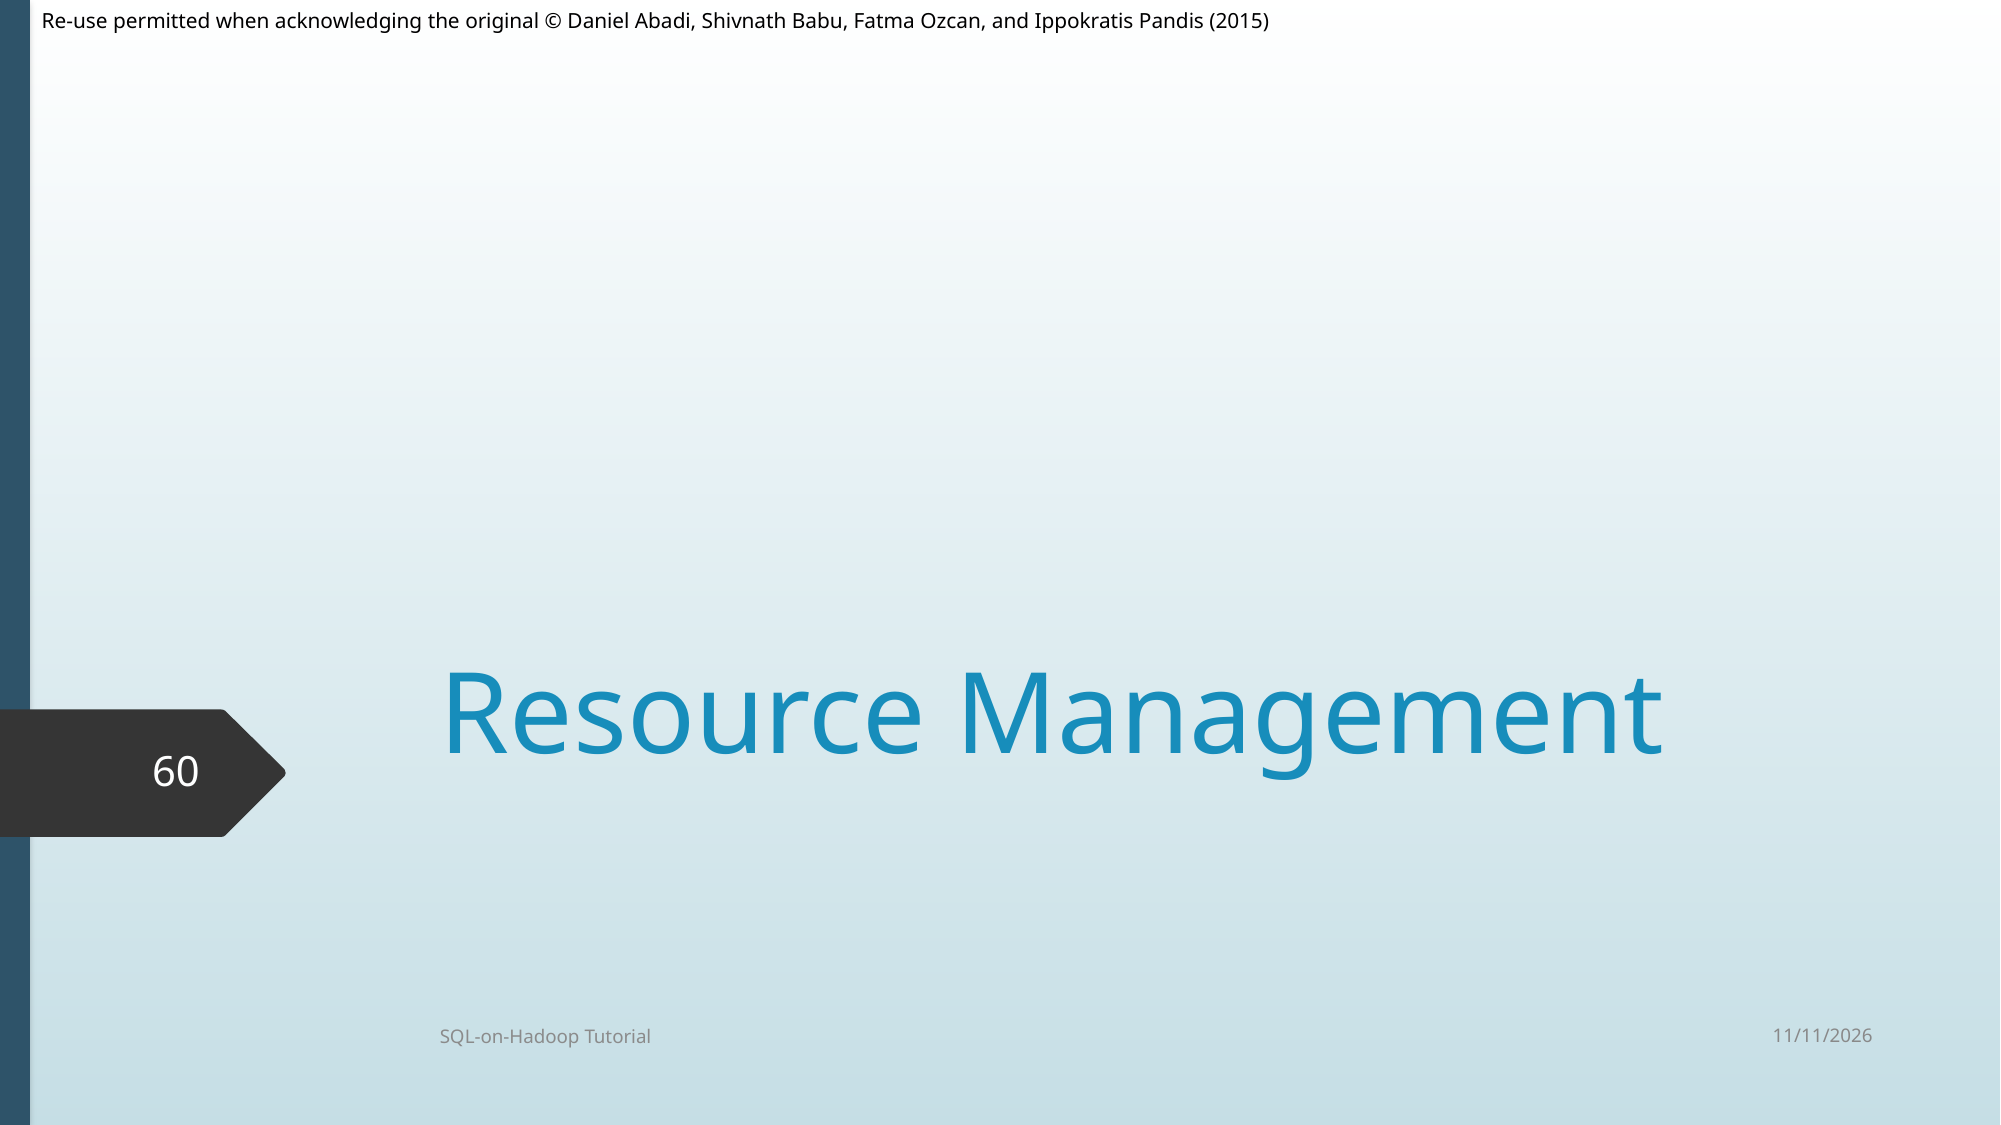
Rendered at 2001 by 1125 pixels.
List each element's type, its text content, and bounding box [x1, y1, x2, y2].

slide_number 60 [87, 742, 216, 803]
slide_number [1699, 1005, 1888, 1067]
title Resource Management [424, 412, 1888, 784]
footer SQL-on-Hadoop Tutorial [424, 1006, 1675, 1067]
